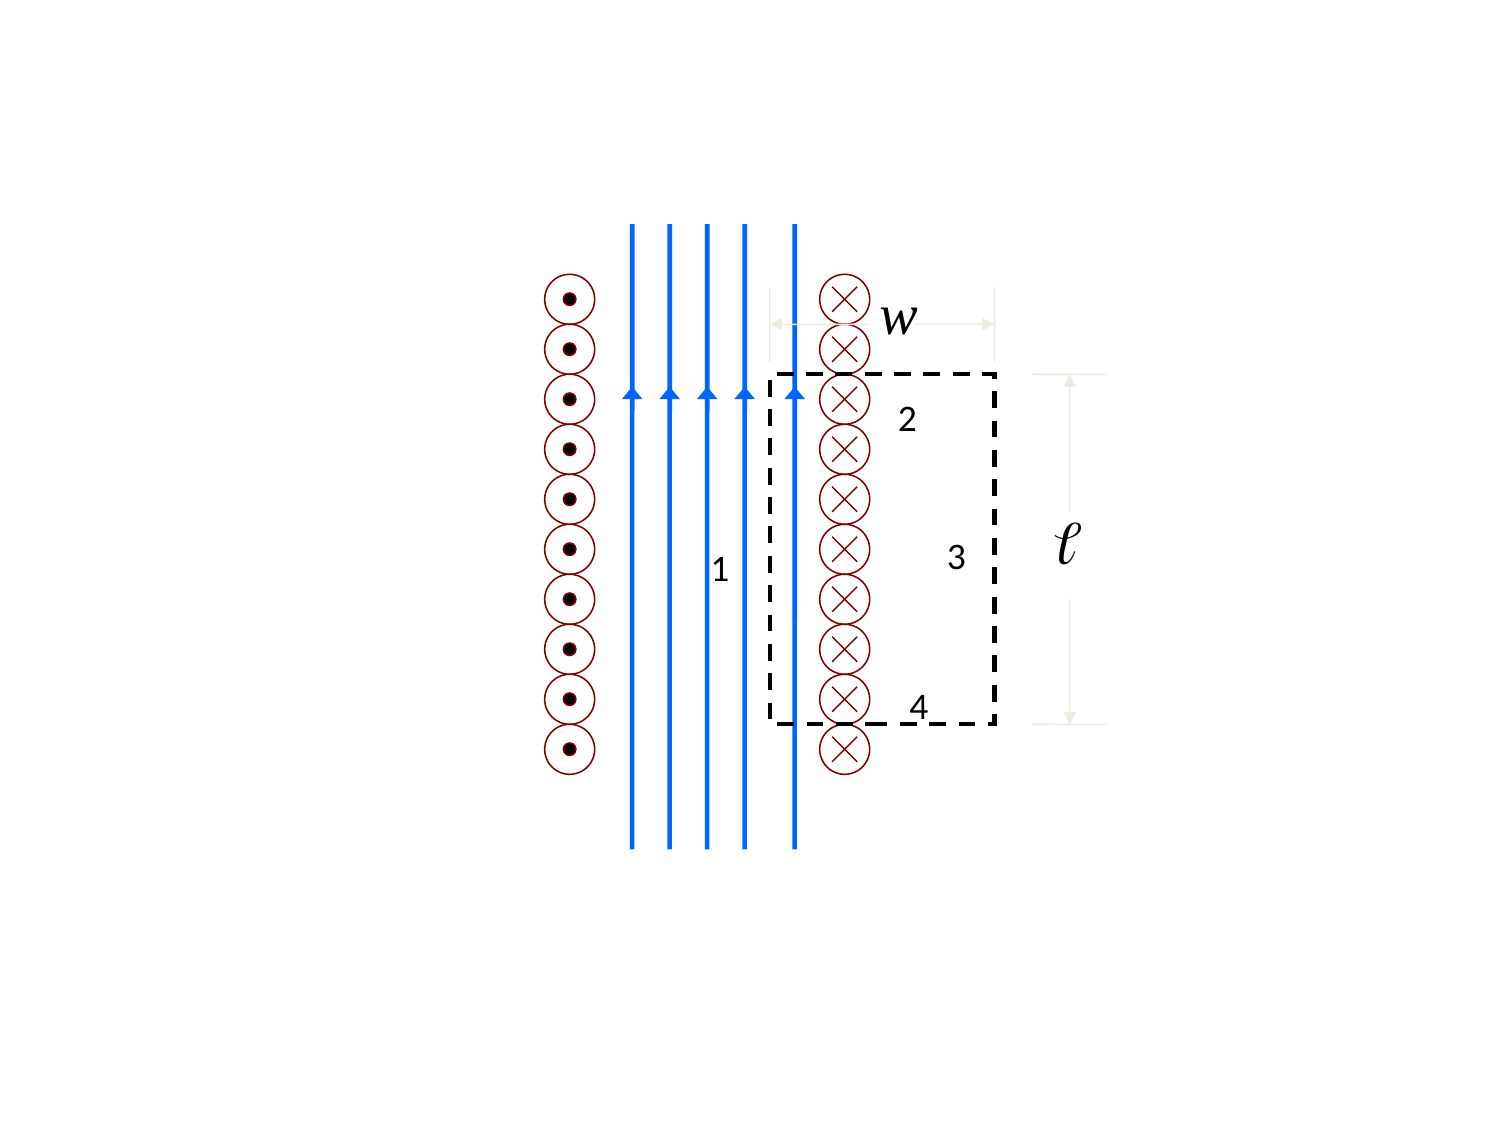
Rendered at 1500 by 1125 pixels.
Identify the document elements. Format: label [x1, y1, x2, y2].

text_box [544, 224, 1108, 850]
